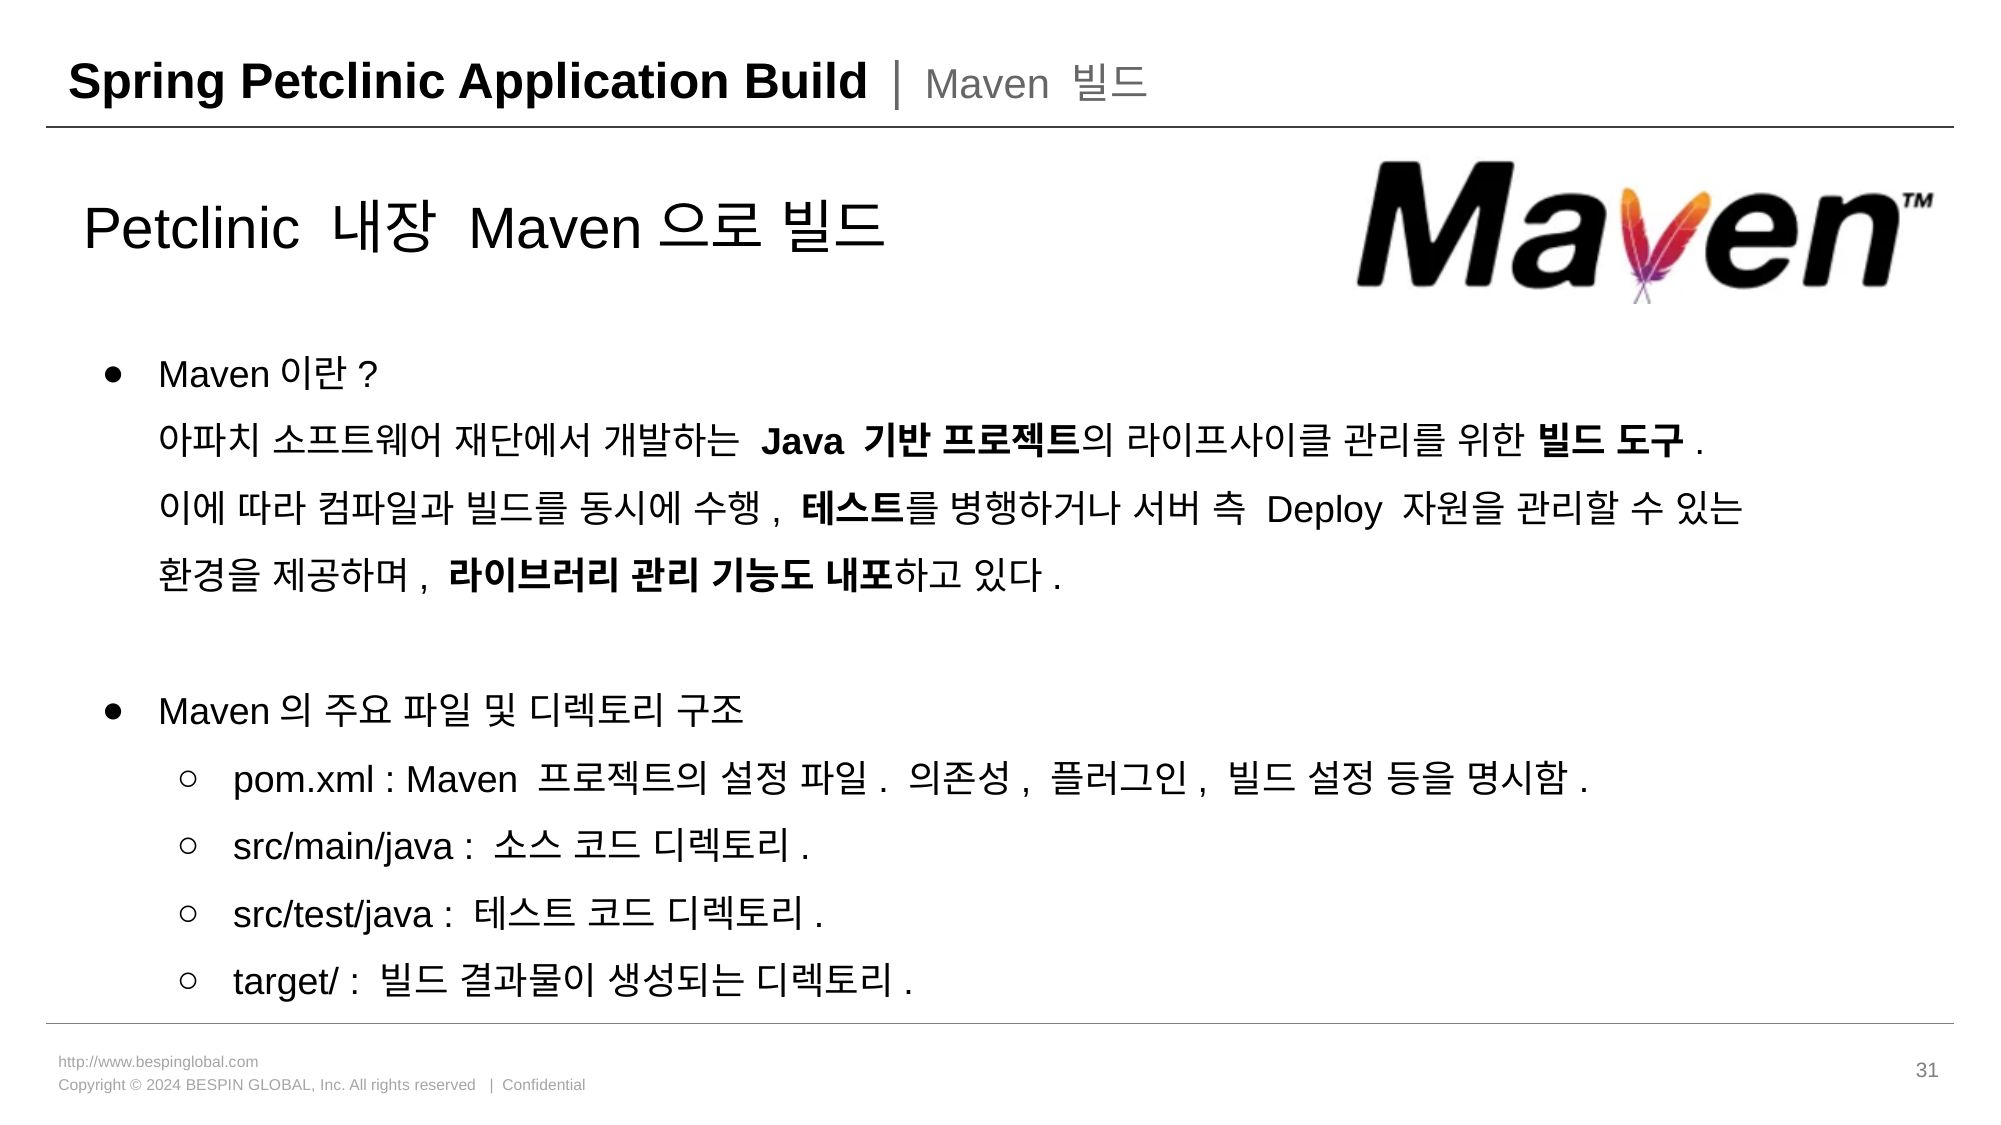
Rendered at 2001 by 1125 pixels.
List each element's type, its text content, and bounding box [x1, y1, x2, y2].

text_box Petclinic 내장 Maven으로 빌드 Maven이란? 아파치 소프트웨어 재단에서 개발하는 Java 기반 프로젝트의 라이프사이클 관리를 위한 빌드 도구. 이에 따라 컴파일과 빌드를 동시에 수행, 테스트를 병행하거나 서버 측 Deploy 자원을 관리할 수 있는 환경을 제공하며, 라이브러리 관리 기능도 내포하고 있다. Maven의 주요 파일 및 디렉토리 구조 pom.xml : Maven 프로젝트의 설정 파일. 의존성, 플러그인, 빌드 설정 등을 명시함. src/main/java : 소스 코드 디렉토리. src/test/java : 테스트 코드 디렉토리. target/ : 빌드 결과물이 생성되는 디렉토리. [68, 174, 1947, 630]
title Spring Petclinic Application Build | Maven 빌드 [68, 40, 1840, 125]
picture [1336, 152, 1947, 305]
